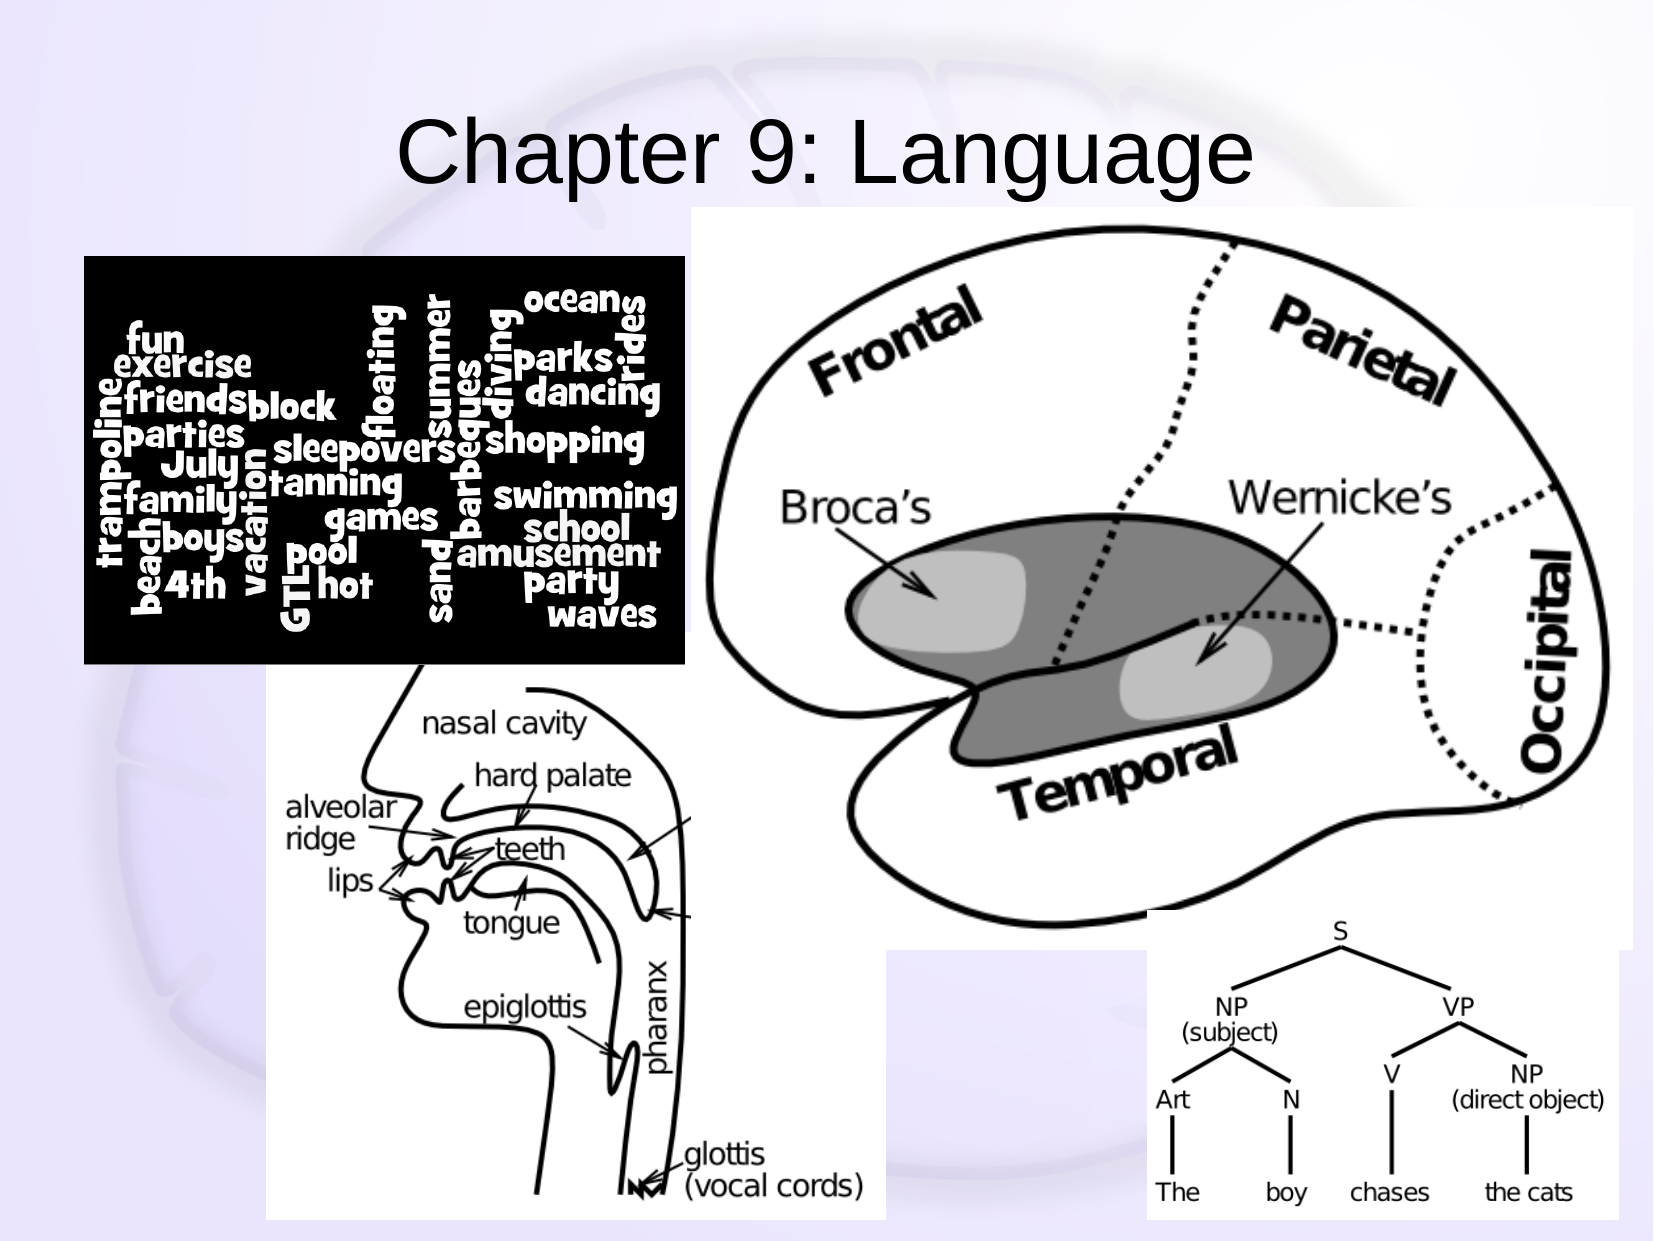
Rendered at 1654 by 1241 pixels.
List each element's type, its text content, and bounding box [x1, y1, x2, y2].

picture [0, 0, 1654, 1241]
title Chapter 9: Language [82, 49, 1571, 256]
